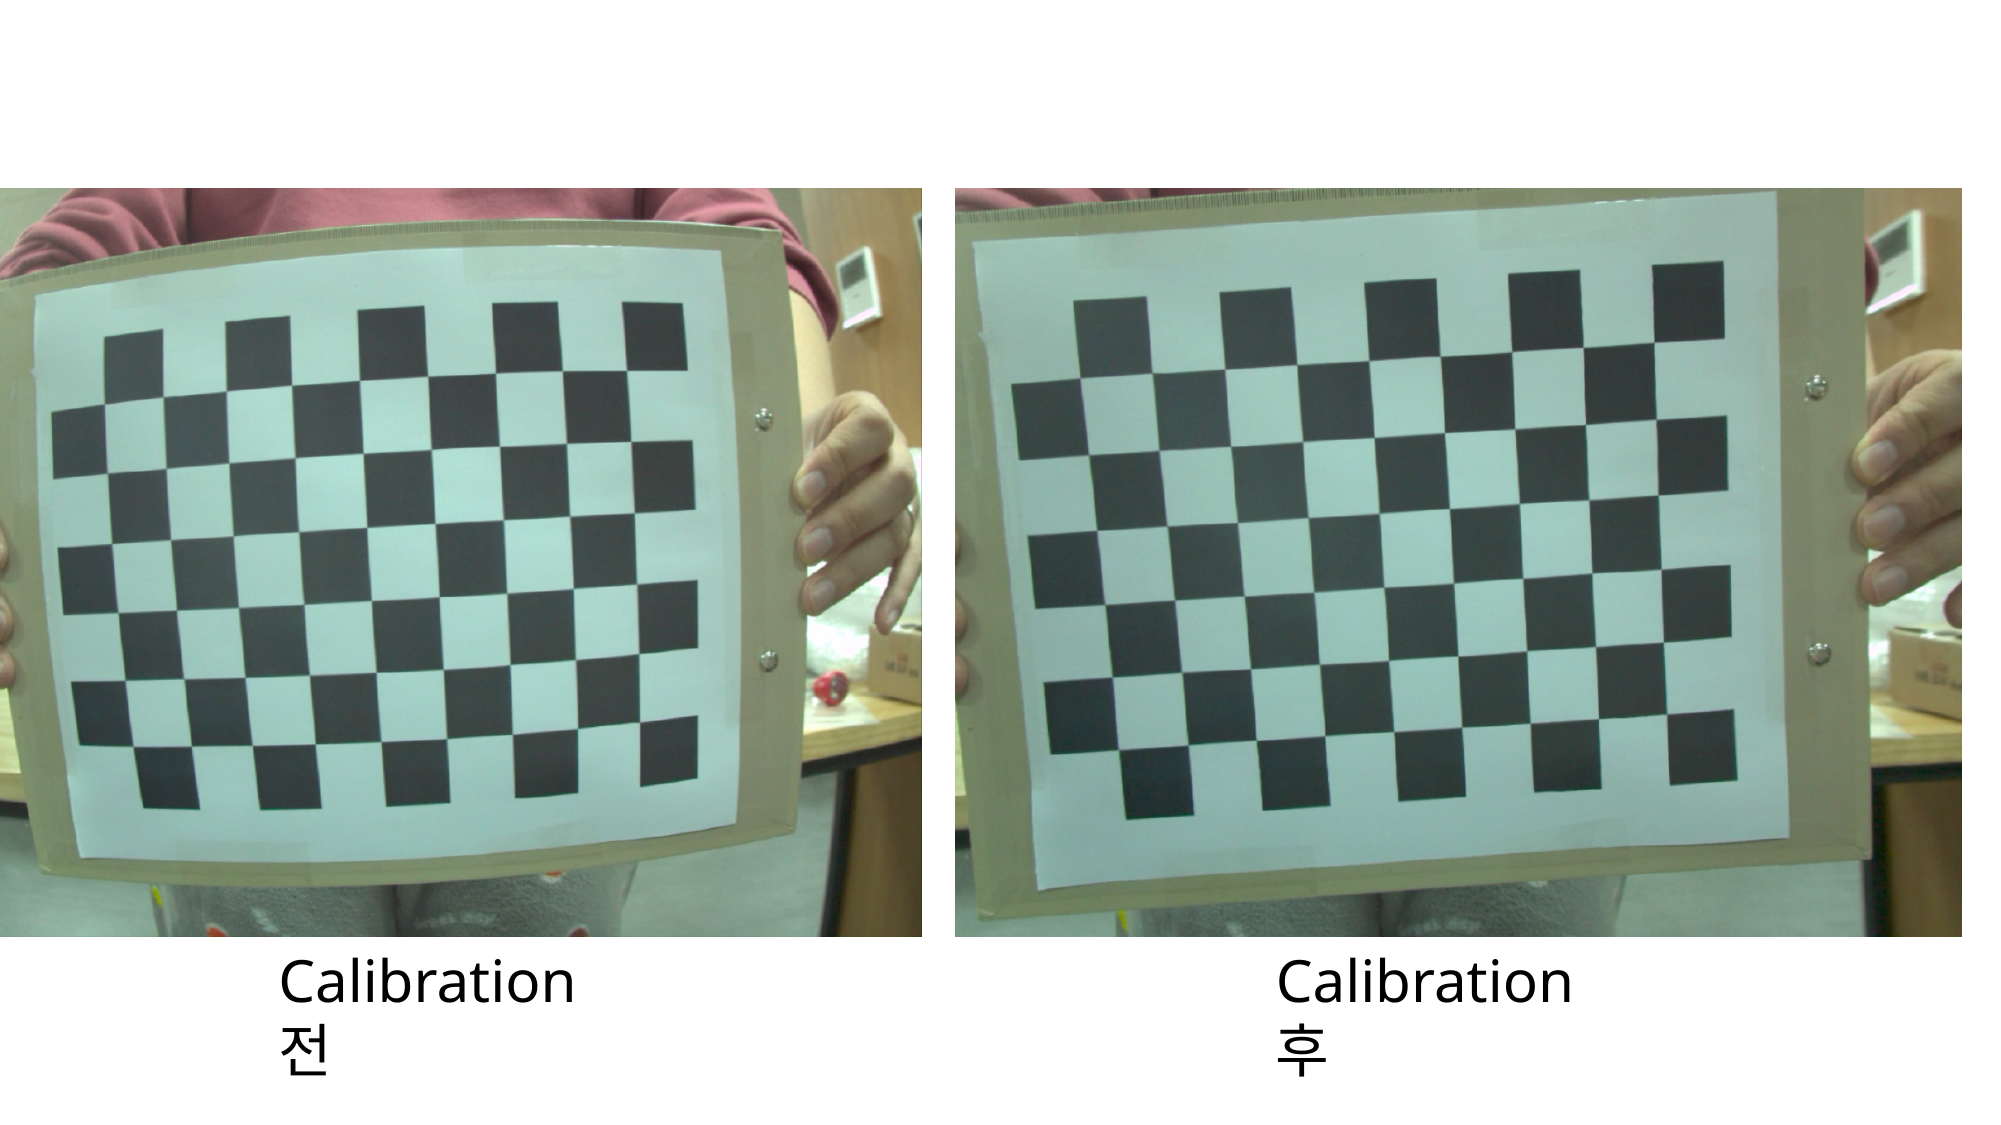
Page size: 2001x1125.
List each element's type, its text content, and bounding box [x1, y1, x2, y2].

picture [0, 188, 922, 937]
text_box Calibration 전 [263, 937, 659, 1092]
picture [955, 188, 1962, 937]
text_box Calibration 후 [1261, 937, 1656, 1092]
